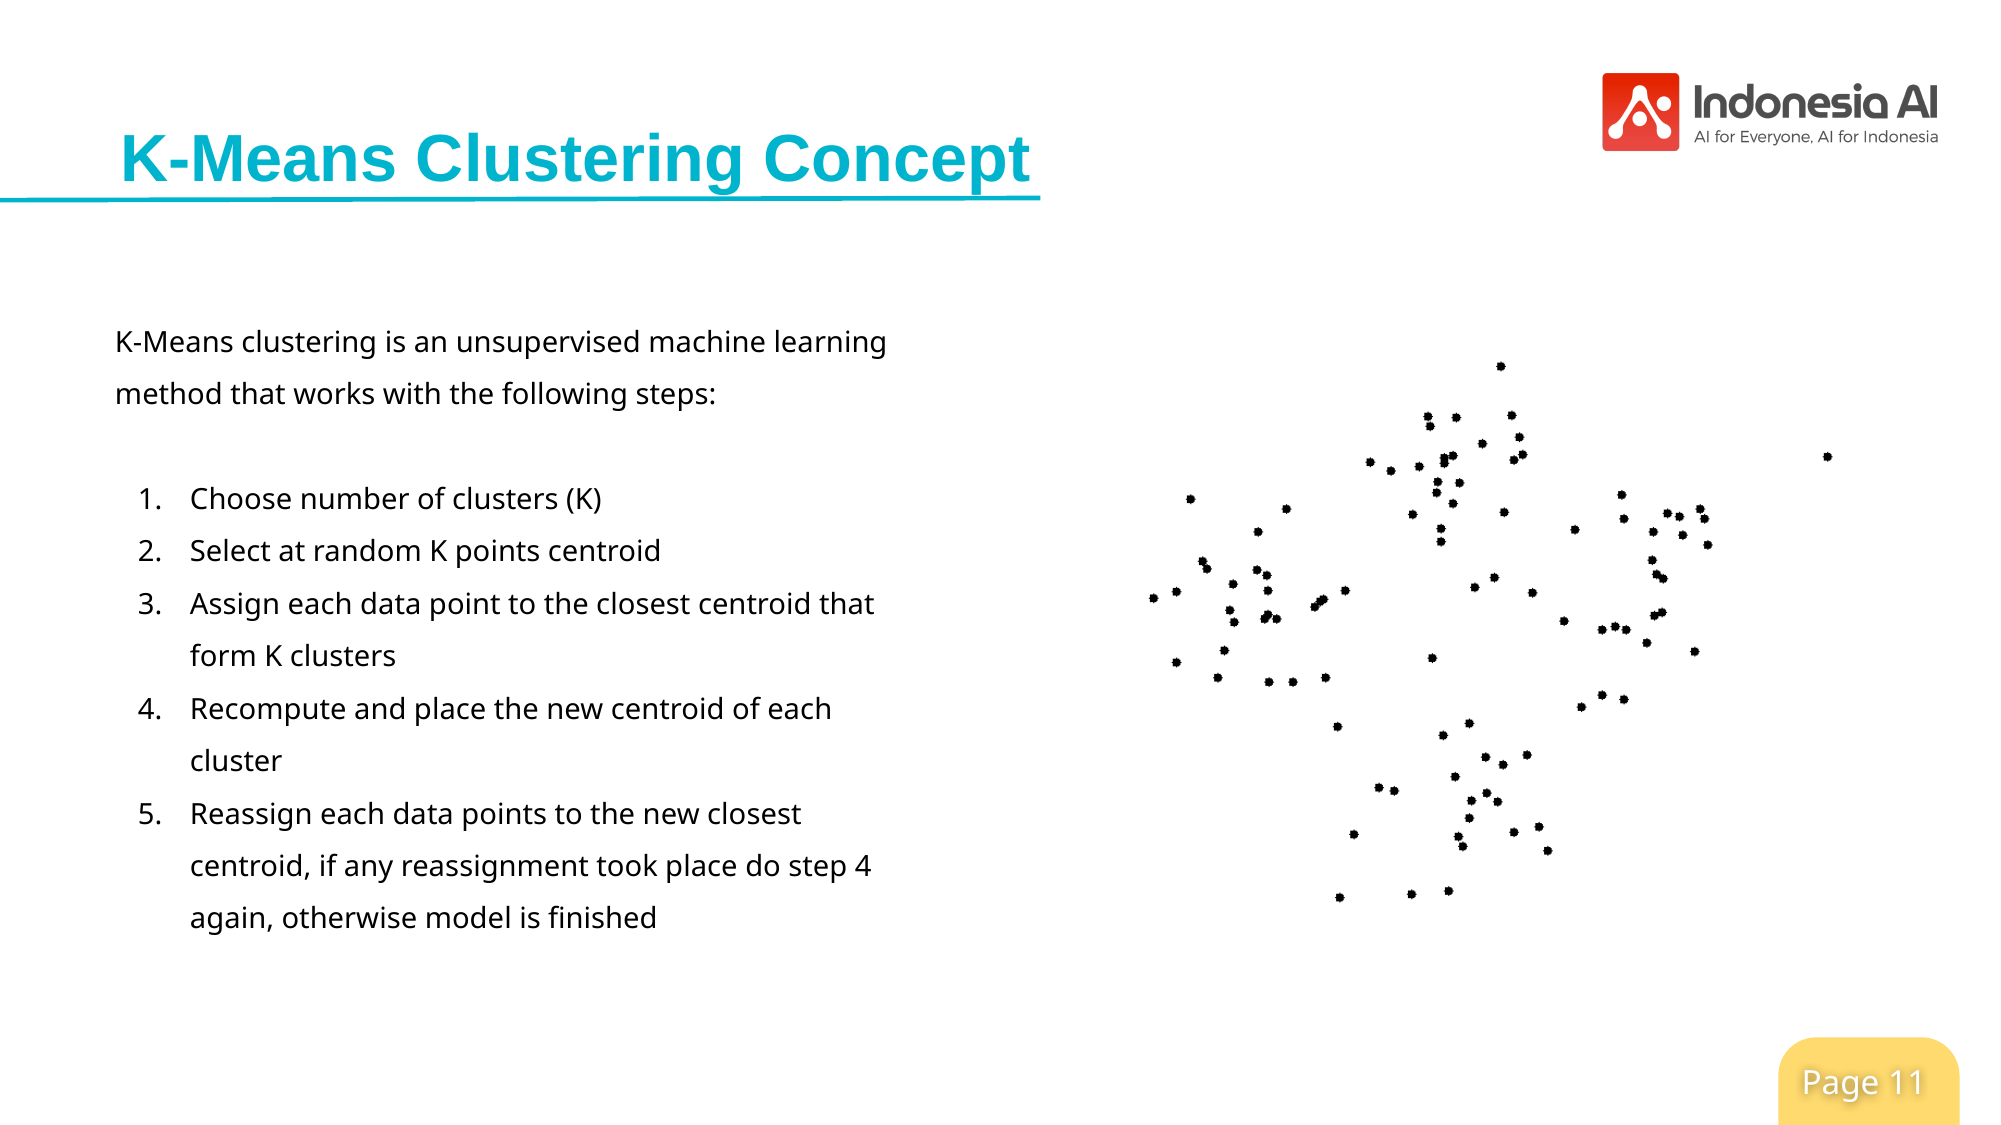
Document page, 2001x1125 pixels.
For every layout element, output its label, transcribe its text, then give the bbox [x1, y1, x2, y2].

picture [1040, 317, 1911, 971]
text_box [0, 197, 1041, 201]
text_box Page 11 [1781, 1041, 1993, 1121]
picture [1587, 59, 1953, 166]
text_box K-Means clustering is an unsupervised machine learning method that works with the following steps: Choose number of clusters (K) Select at random K points centroid Assign each data point to the closest centroid that form K clusters Recompute and place the new centroid of each cluster Reassign each data points to the new closest centroid, if any reassignment took place do step 4 again, otherwise model is finished [99, 298, 914, 943]
text_box K-Means Clustering Concept [99, 95, 1401, 216]
